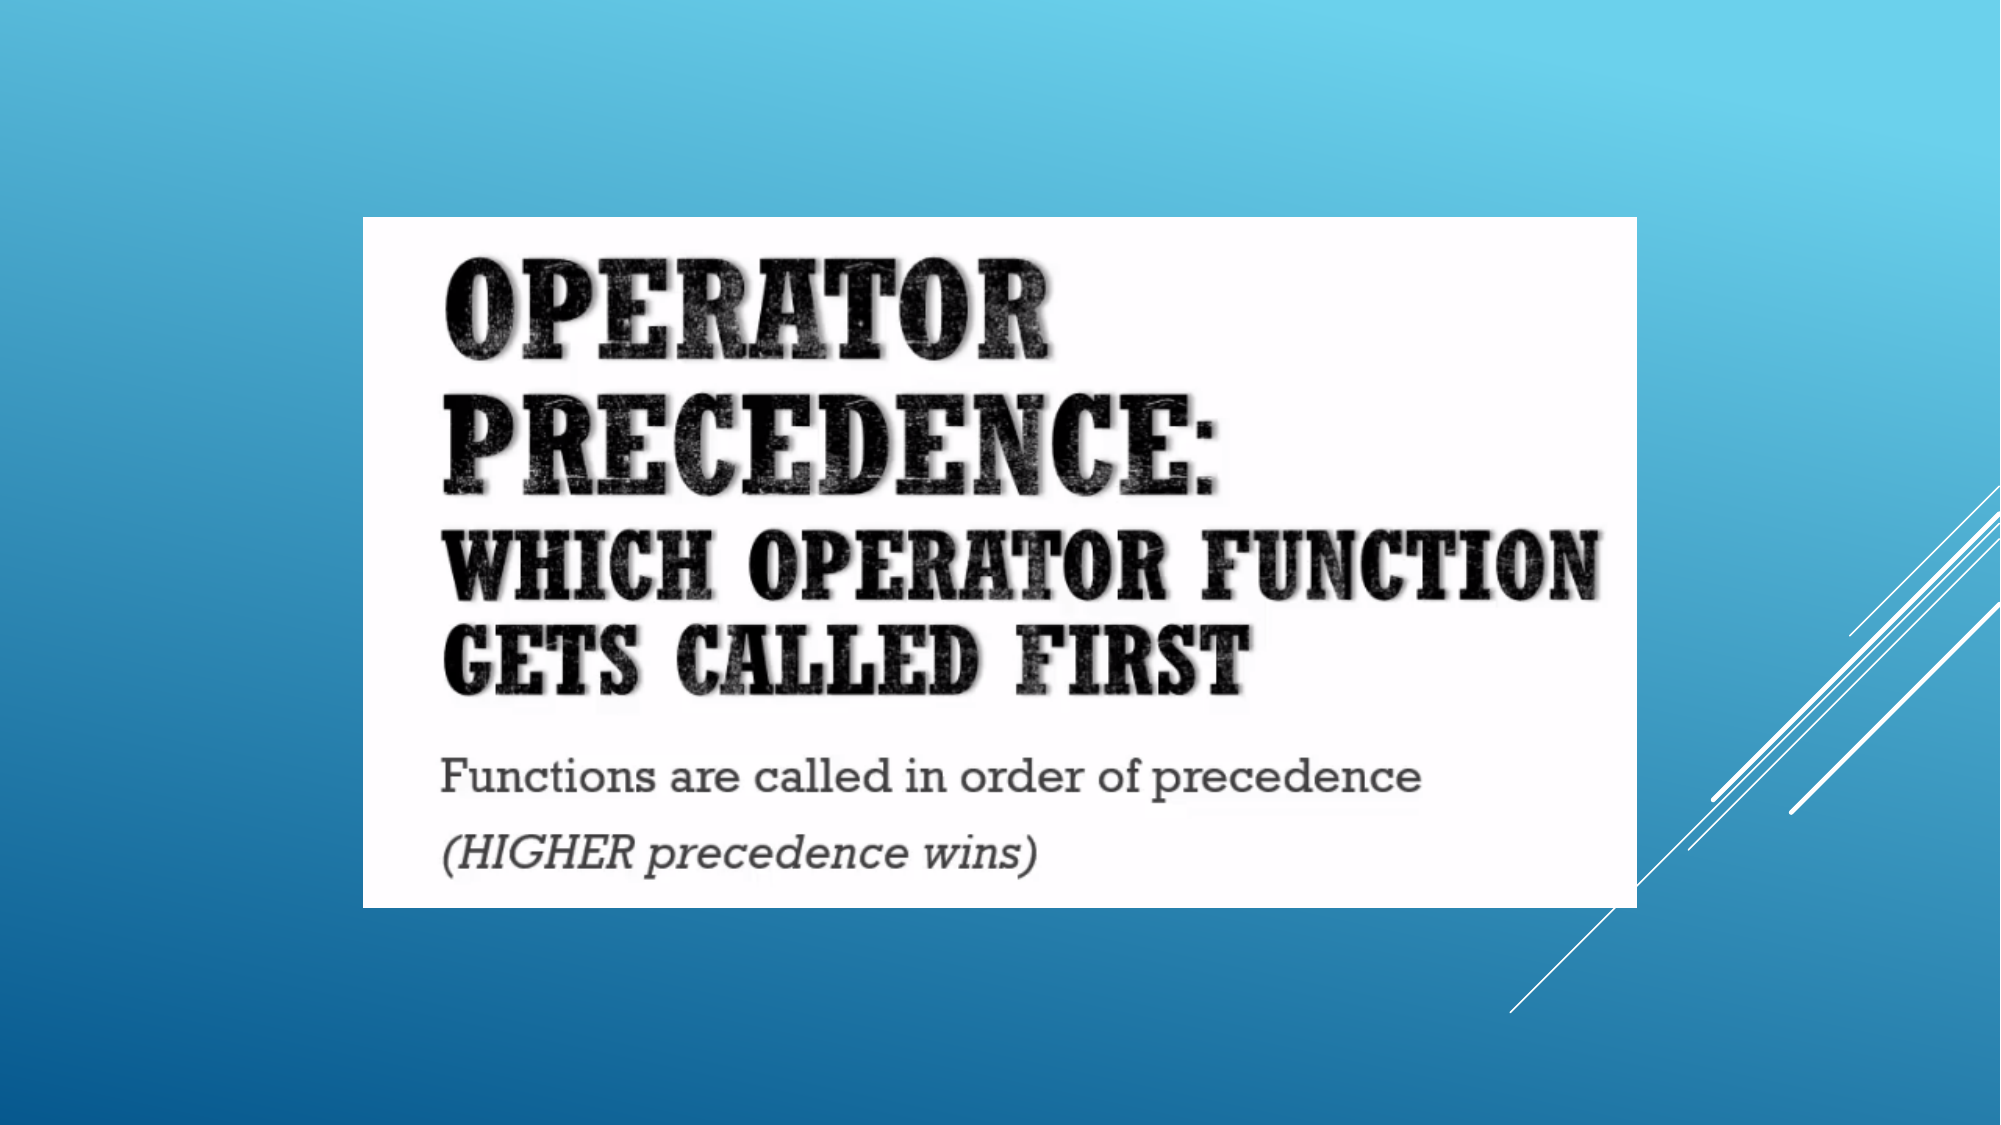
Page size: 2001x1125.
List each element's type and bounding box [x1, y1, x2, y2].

picture [362, 216, 1637, 909]
